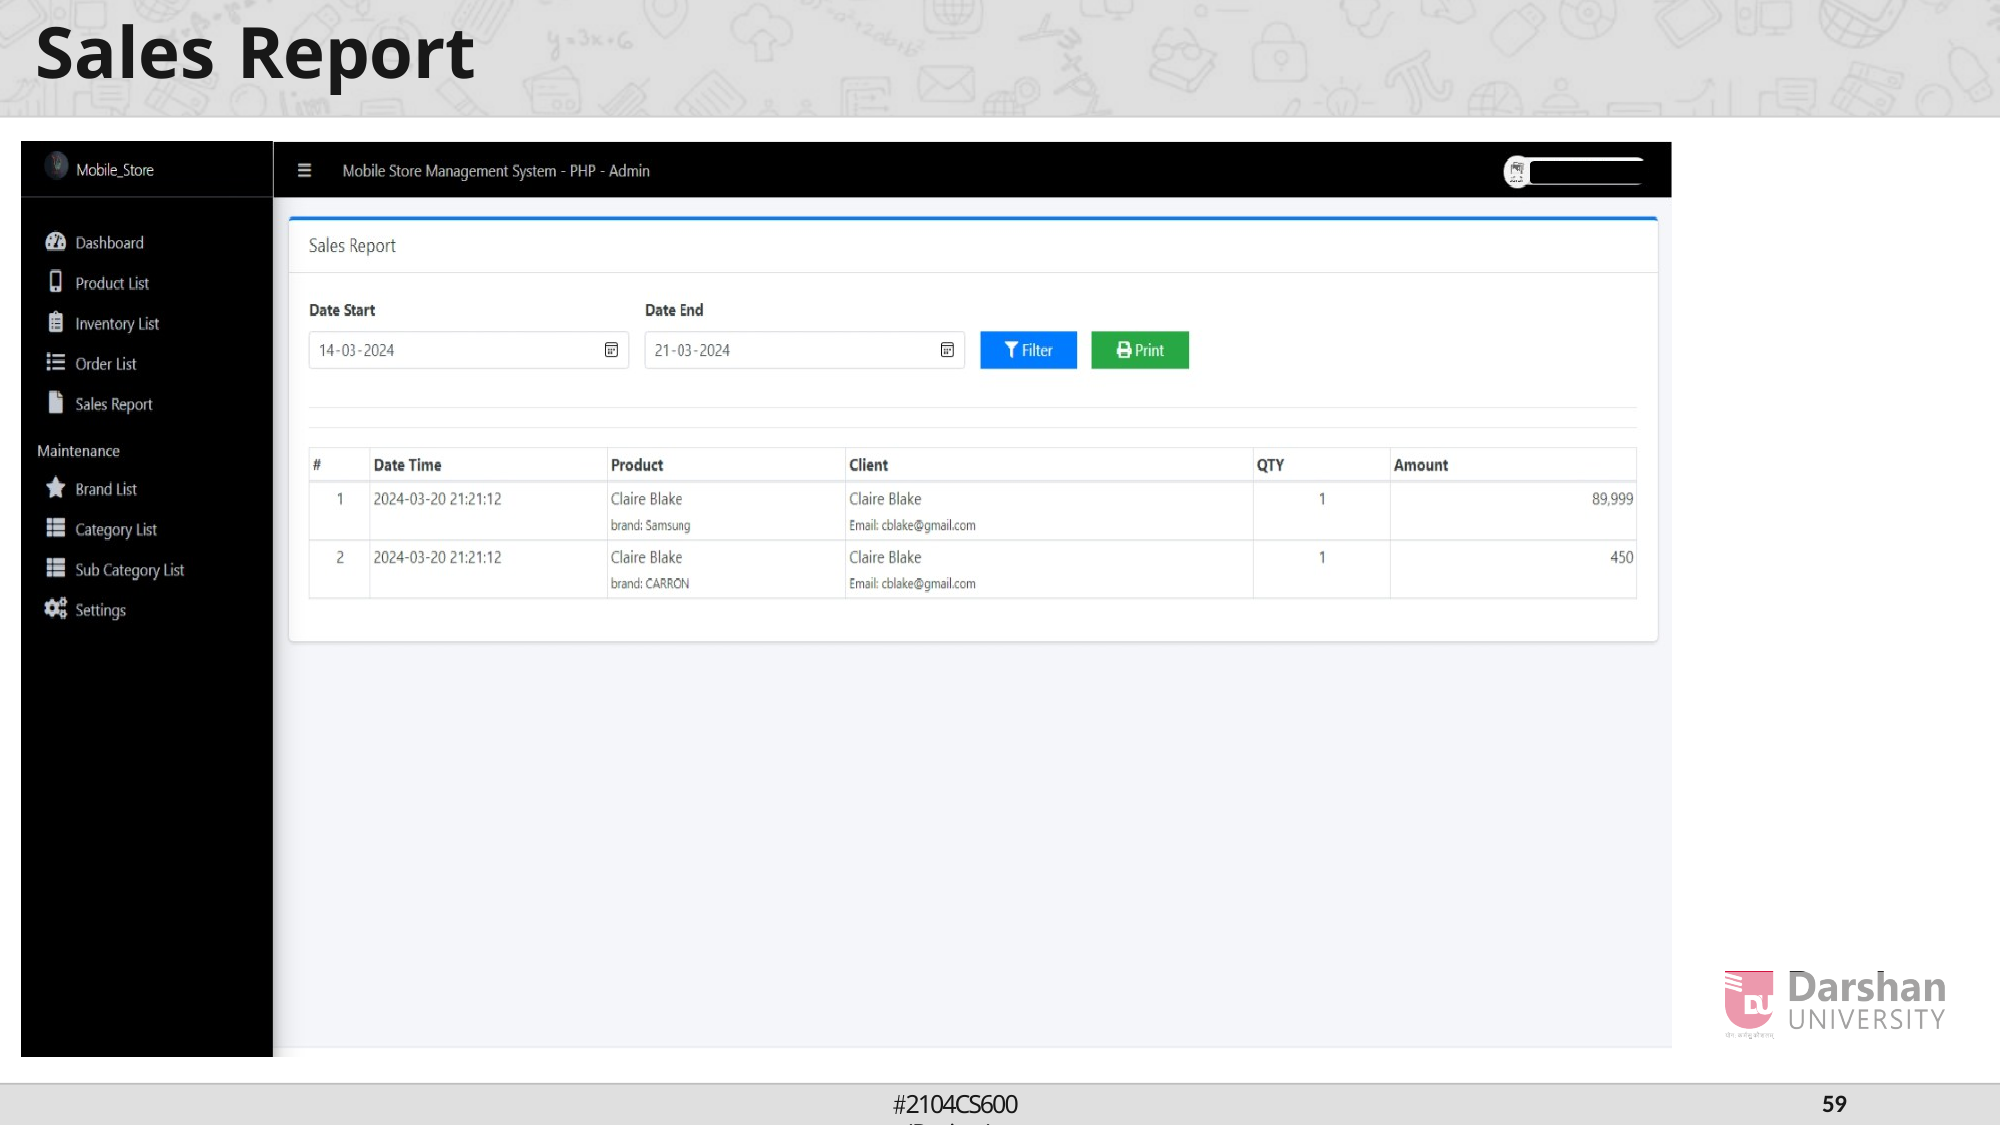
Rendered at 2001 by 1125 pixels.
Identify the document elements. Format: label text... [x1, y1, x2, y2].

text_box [21, 141, 1672, 1057]
slide_number 59 [1815, 1092, 1856, 1125]
footer 2104CS600 (Project) [903, 1087, 1110, 1125]
title Sales Report [33, 5, 915, 140]
picture [893, 1095, 903, 1114]
